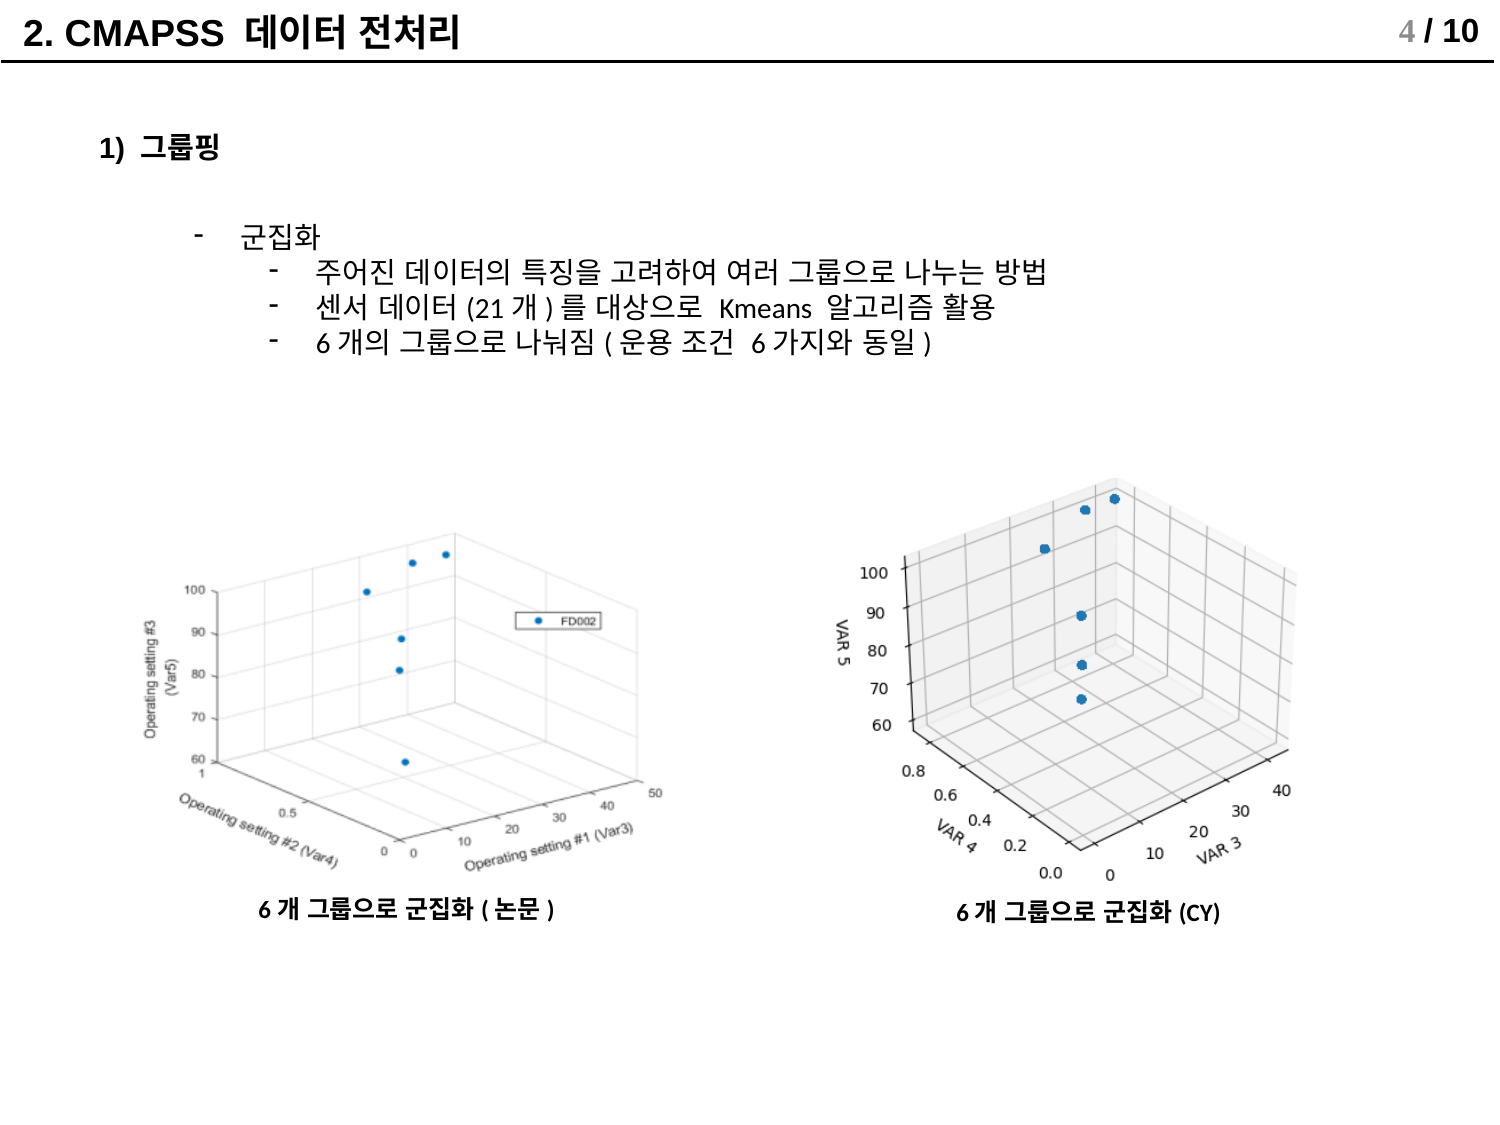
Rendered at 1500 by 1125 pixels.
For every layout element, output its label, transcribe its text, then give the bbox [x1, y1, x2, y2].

picture [129, 525, 684, 886]
text_box 6개 그룹으로 군집화(CY) [941, 890, 1236, 934]
slide_number 3 [1356, 0, 1431, 59]
text_box 2. CMAPSS 데이터 전처리 [8, 2, 477, 61]
picture [802, 478, 1357, 890]
text_box 6개 그룹으로 군집화(논문) [243, 886, 570, 931]
text_box 1) 그룹핑 [84, 121, 237, 172]
text_box 군집화 주어진 데이터의 특징을 고려하여 여러 그룹으로 나누는 방법 센서 데이터(21개)를 대상으로 Kmeans 알고리즘 활용 6개의 그룹으로 나눠짐(운용 조건 6가지와 동일) [179, 212, 1413, 472]
